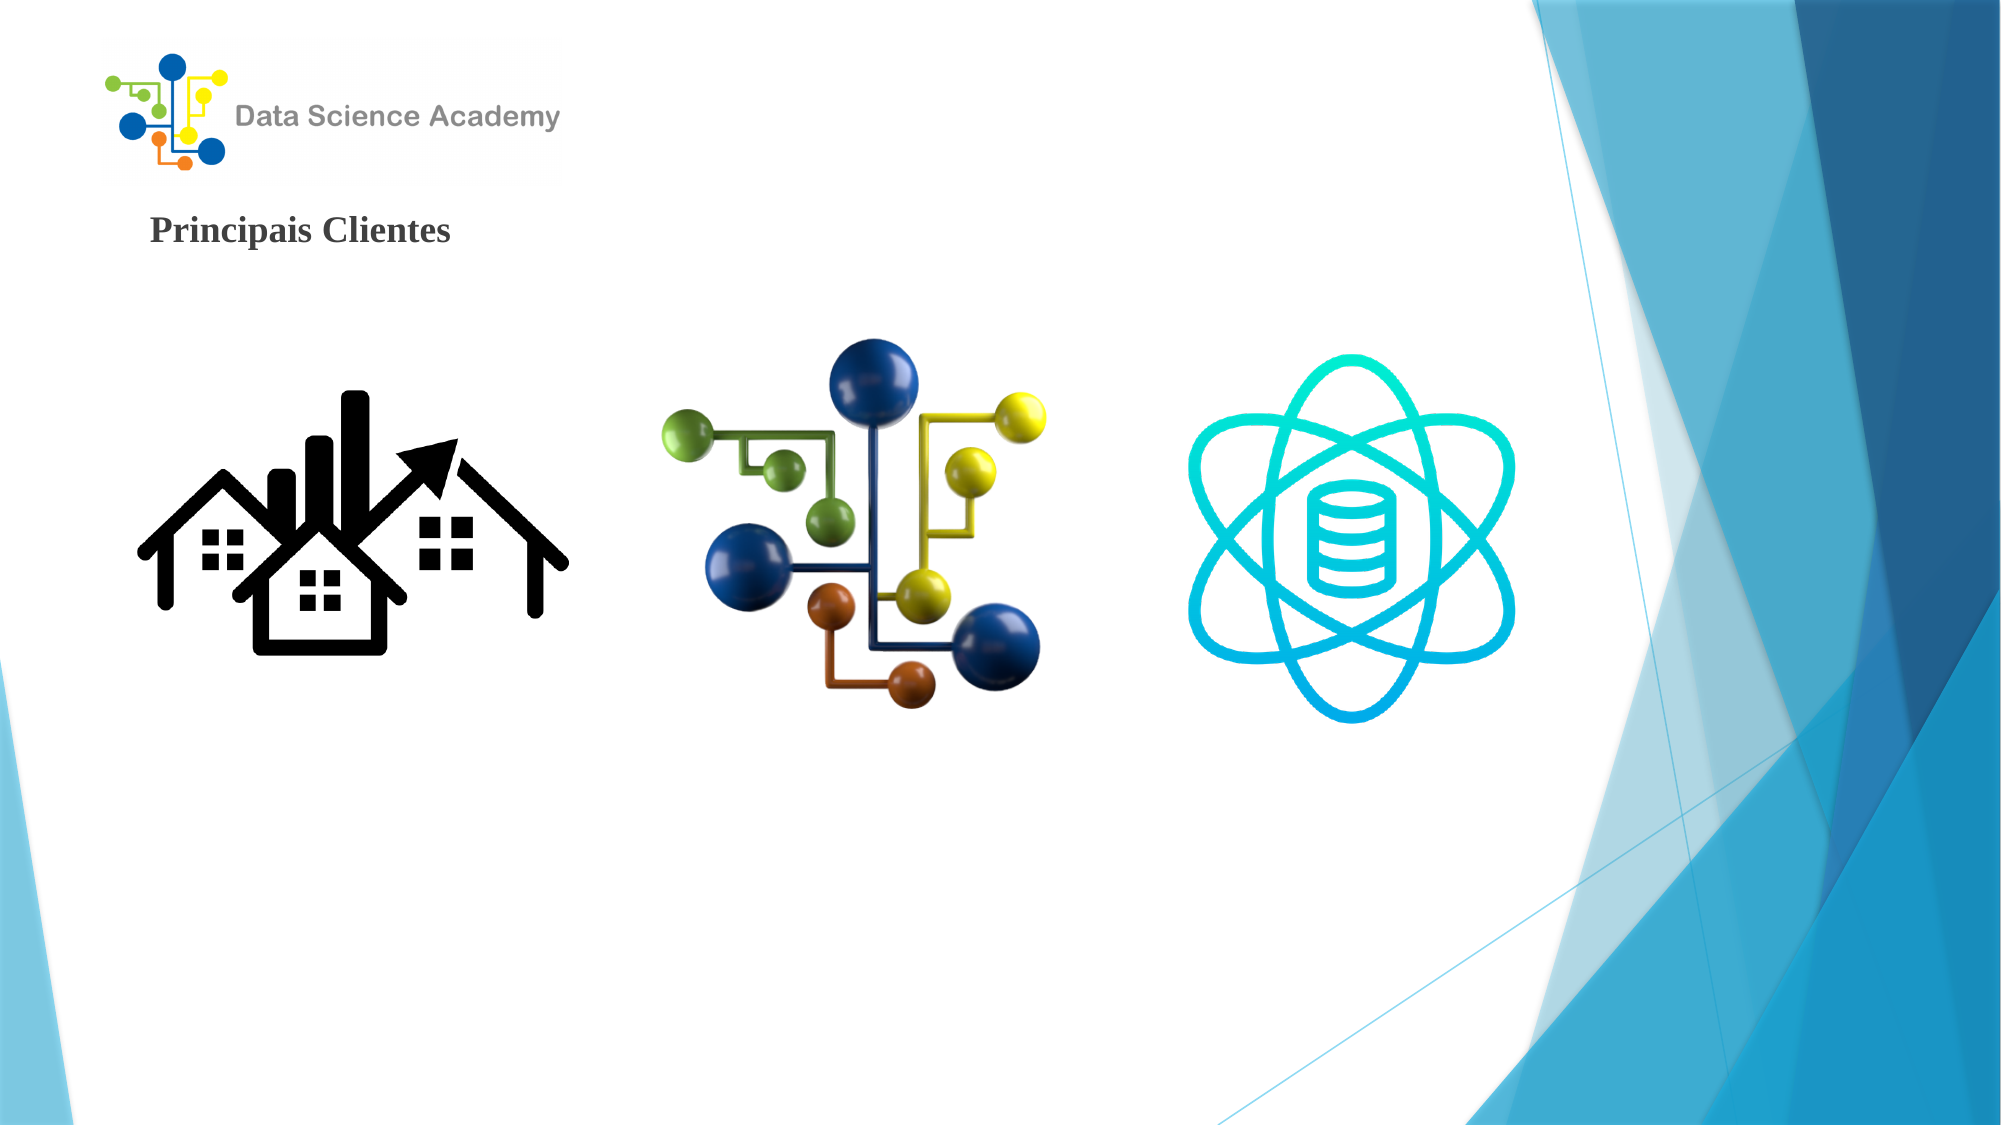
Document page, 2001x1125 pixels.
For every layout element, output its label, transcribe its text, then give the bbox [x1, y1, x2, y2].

picture [113, 356, 596, 698]
text_box Principais Clientes [134, 197, 967, 271]
picture [100, 36, 562, 187]
picture [1157, 345, 1546, 733]
picture [633, 320, 1081, 733]
